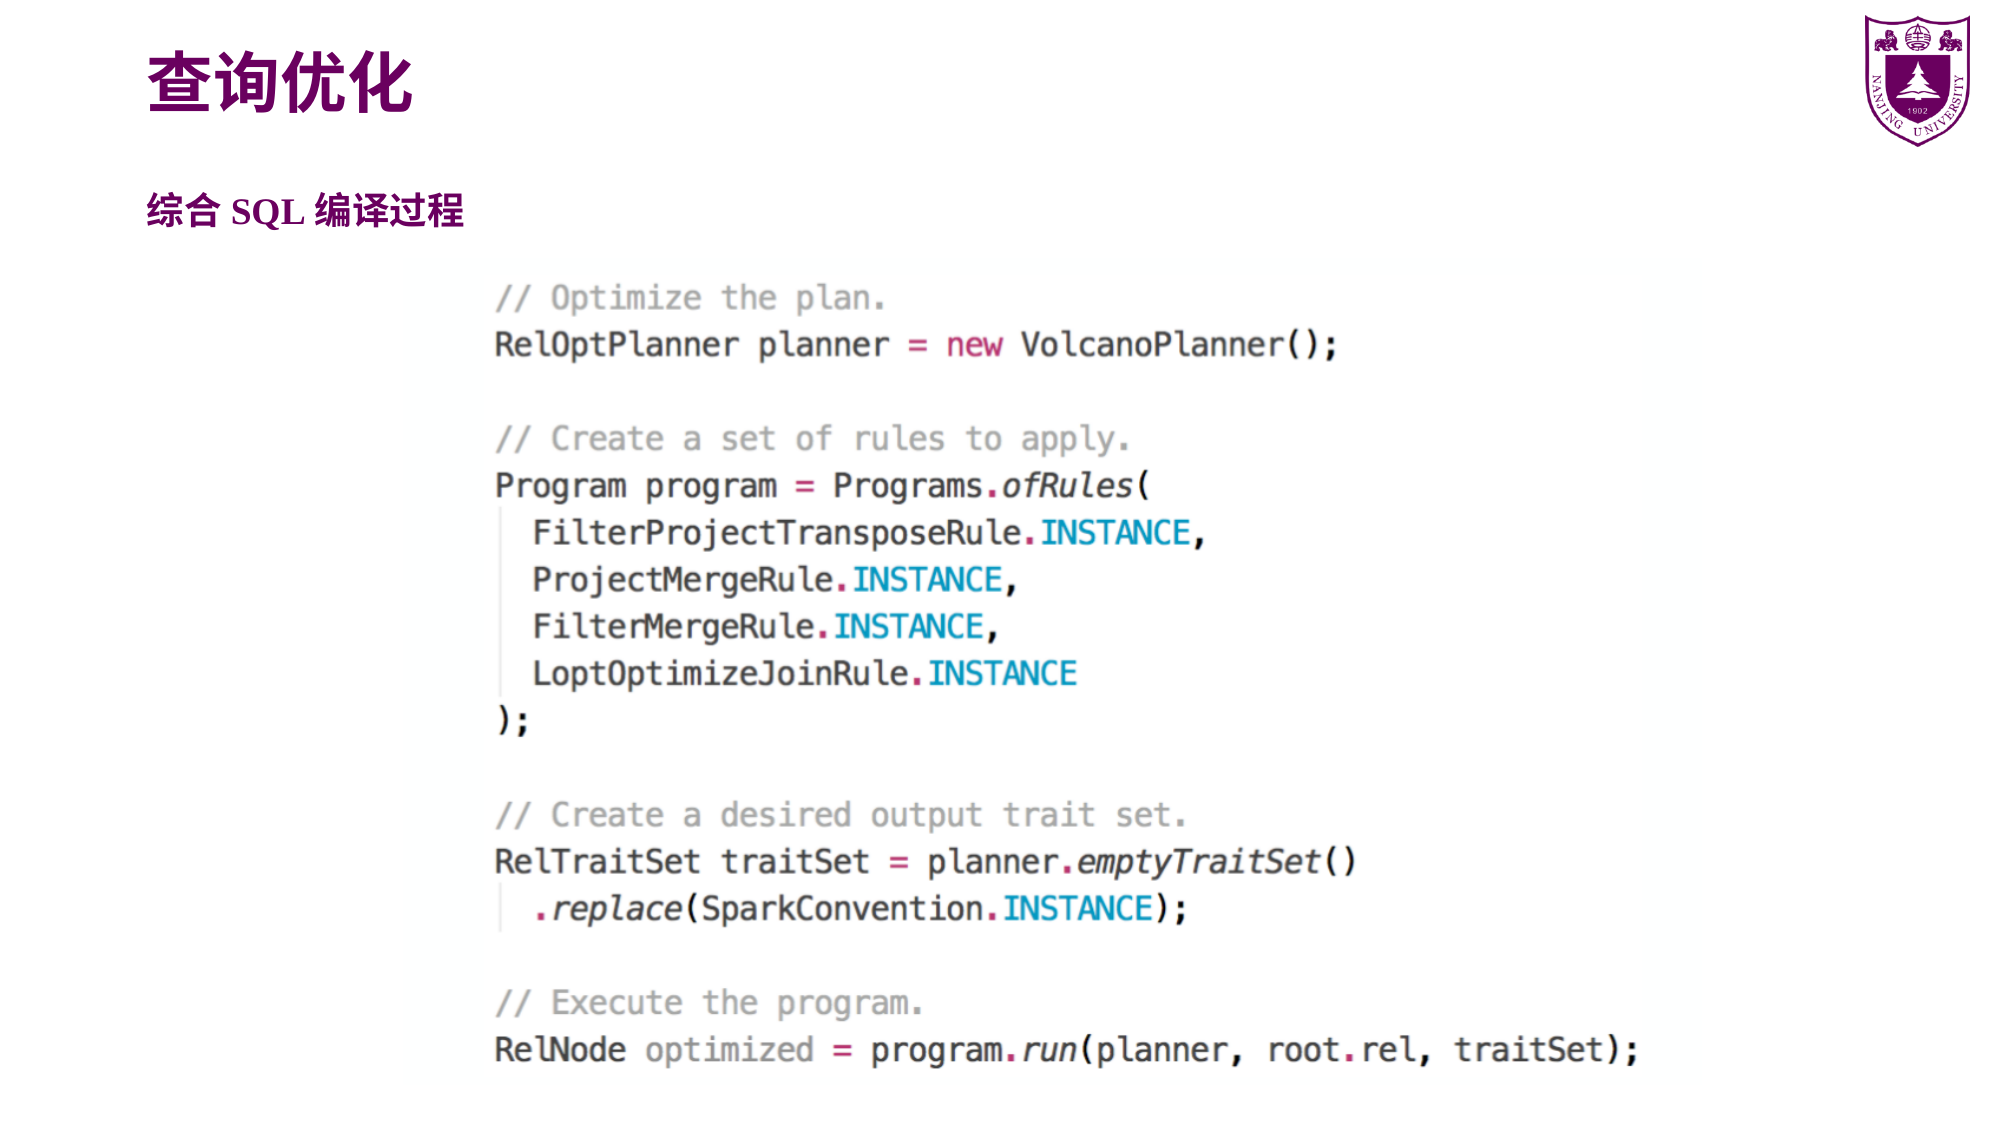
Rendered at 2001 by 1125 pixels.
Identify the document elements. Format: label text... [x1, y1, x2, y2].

picture [1865, 15, 1970, 147]
text_box 综合SQL编译过程 [132, 179, 711, 240]
picture [403, 258, 1702, 1085]
text_box 查询优化 [132, 33, 1283, 128]
